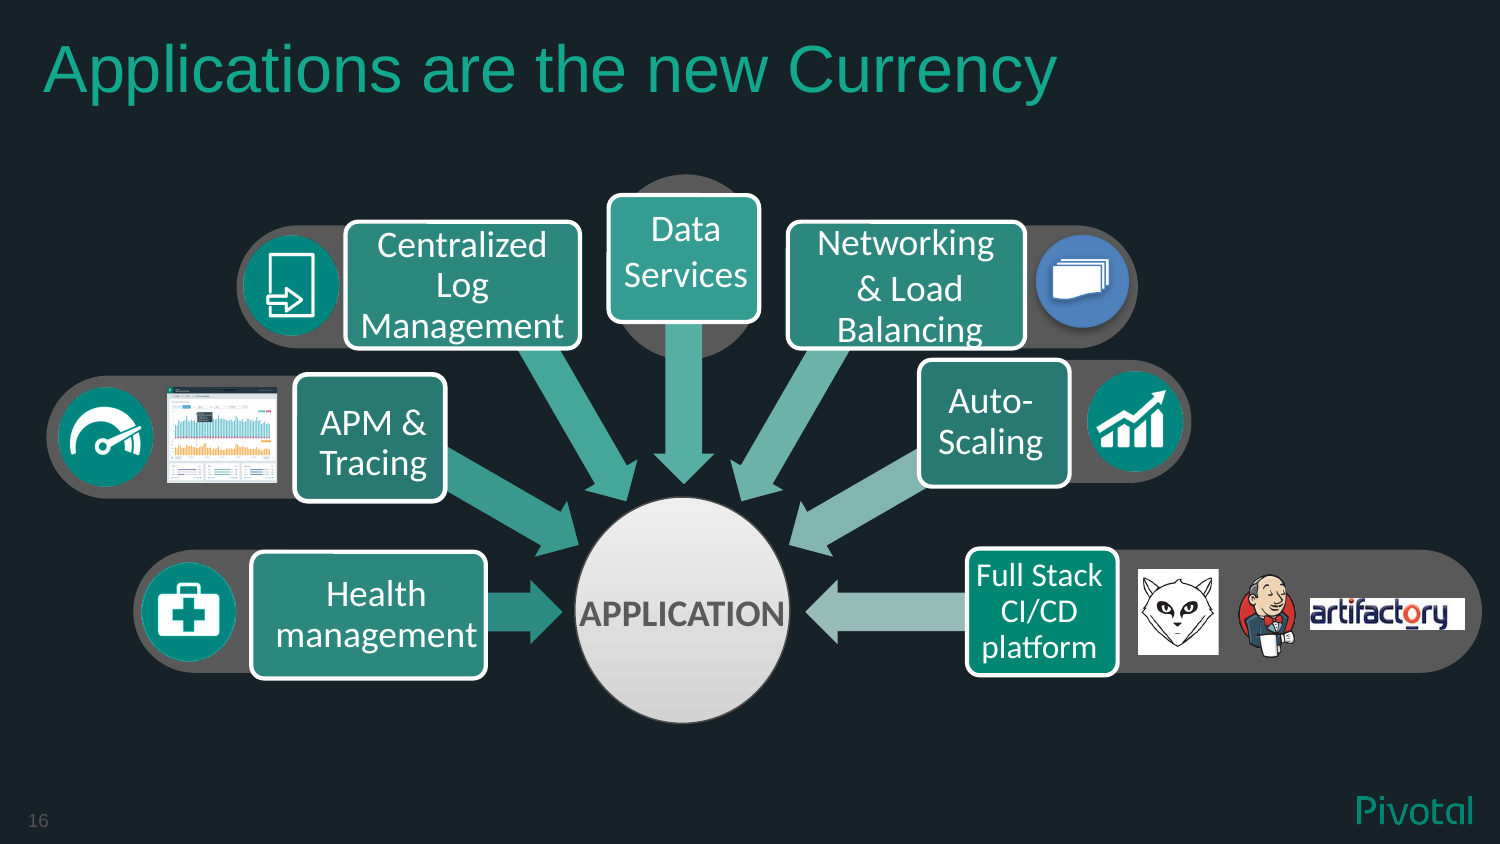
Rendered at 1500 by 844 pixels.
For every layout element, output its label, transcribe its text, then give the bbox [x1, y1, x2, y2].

title Applications are the new Currency [28, 18, 1500, 94]
picture [1357, 796, 1478, 825]
slide_number 16 [7, 797, 70, 843]
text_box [46, 174, 1483, 724]
